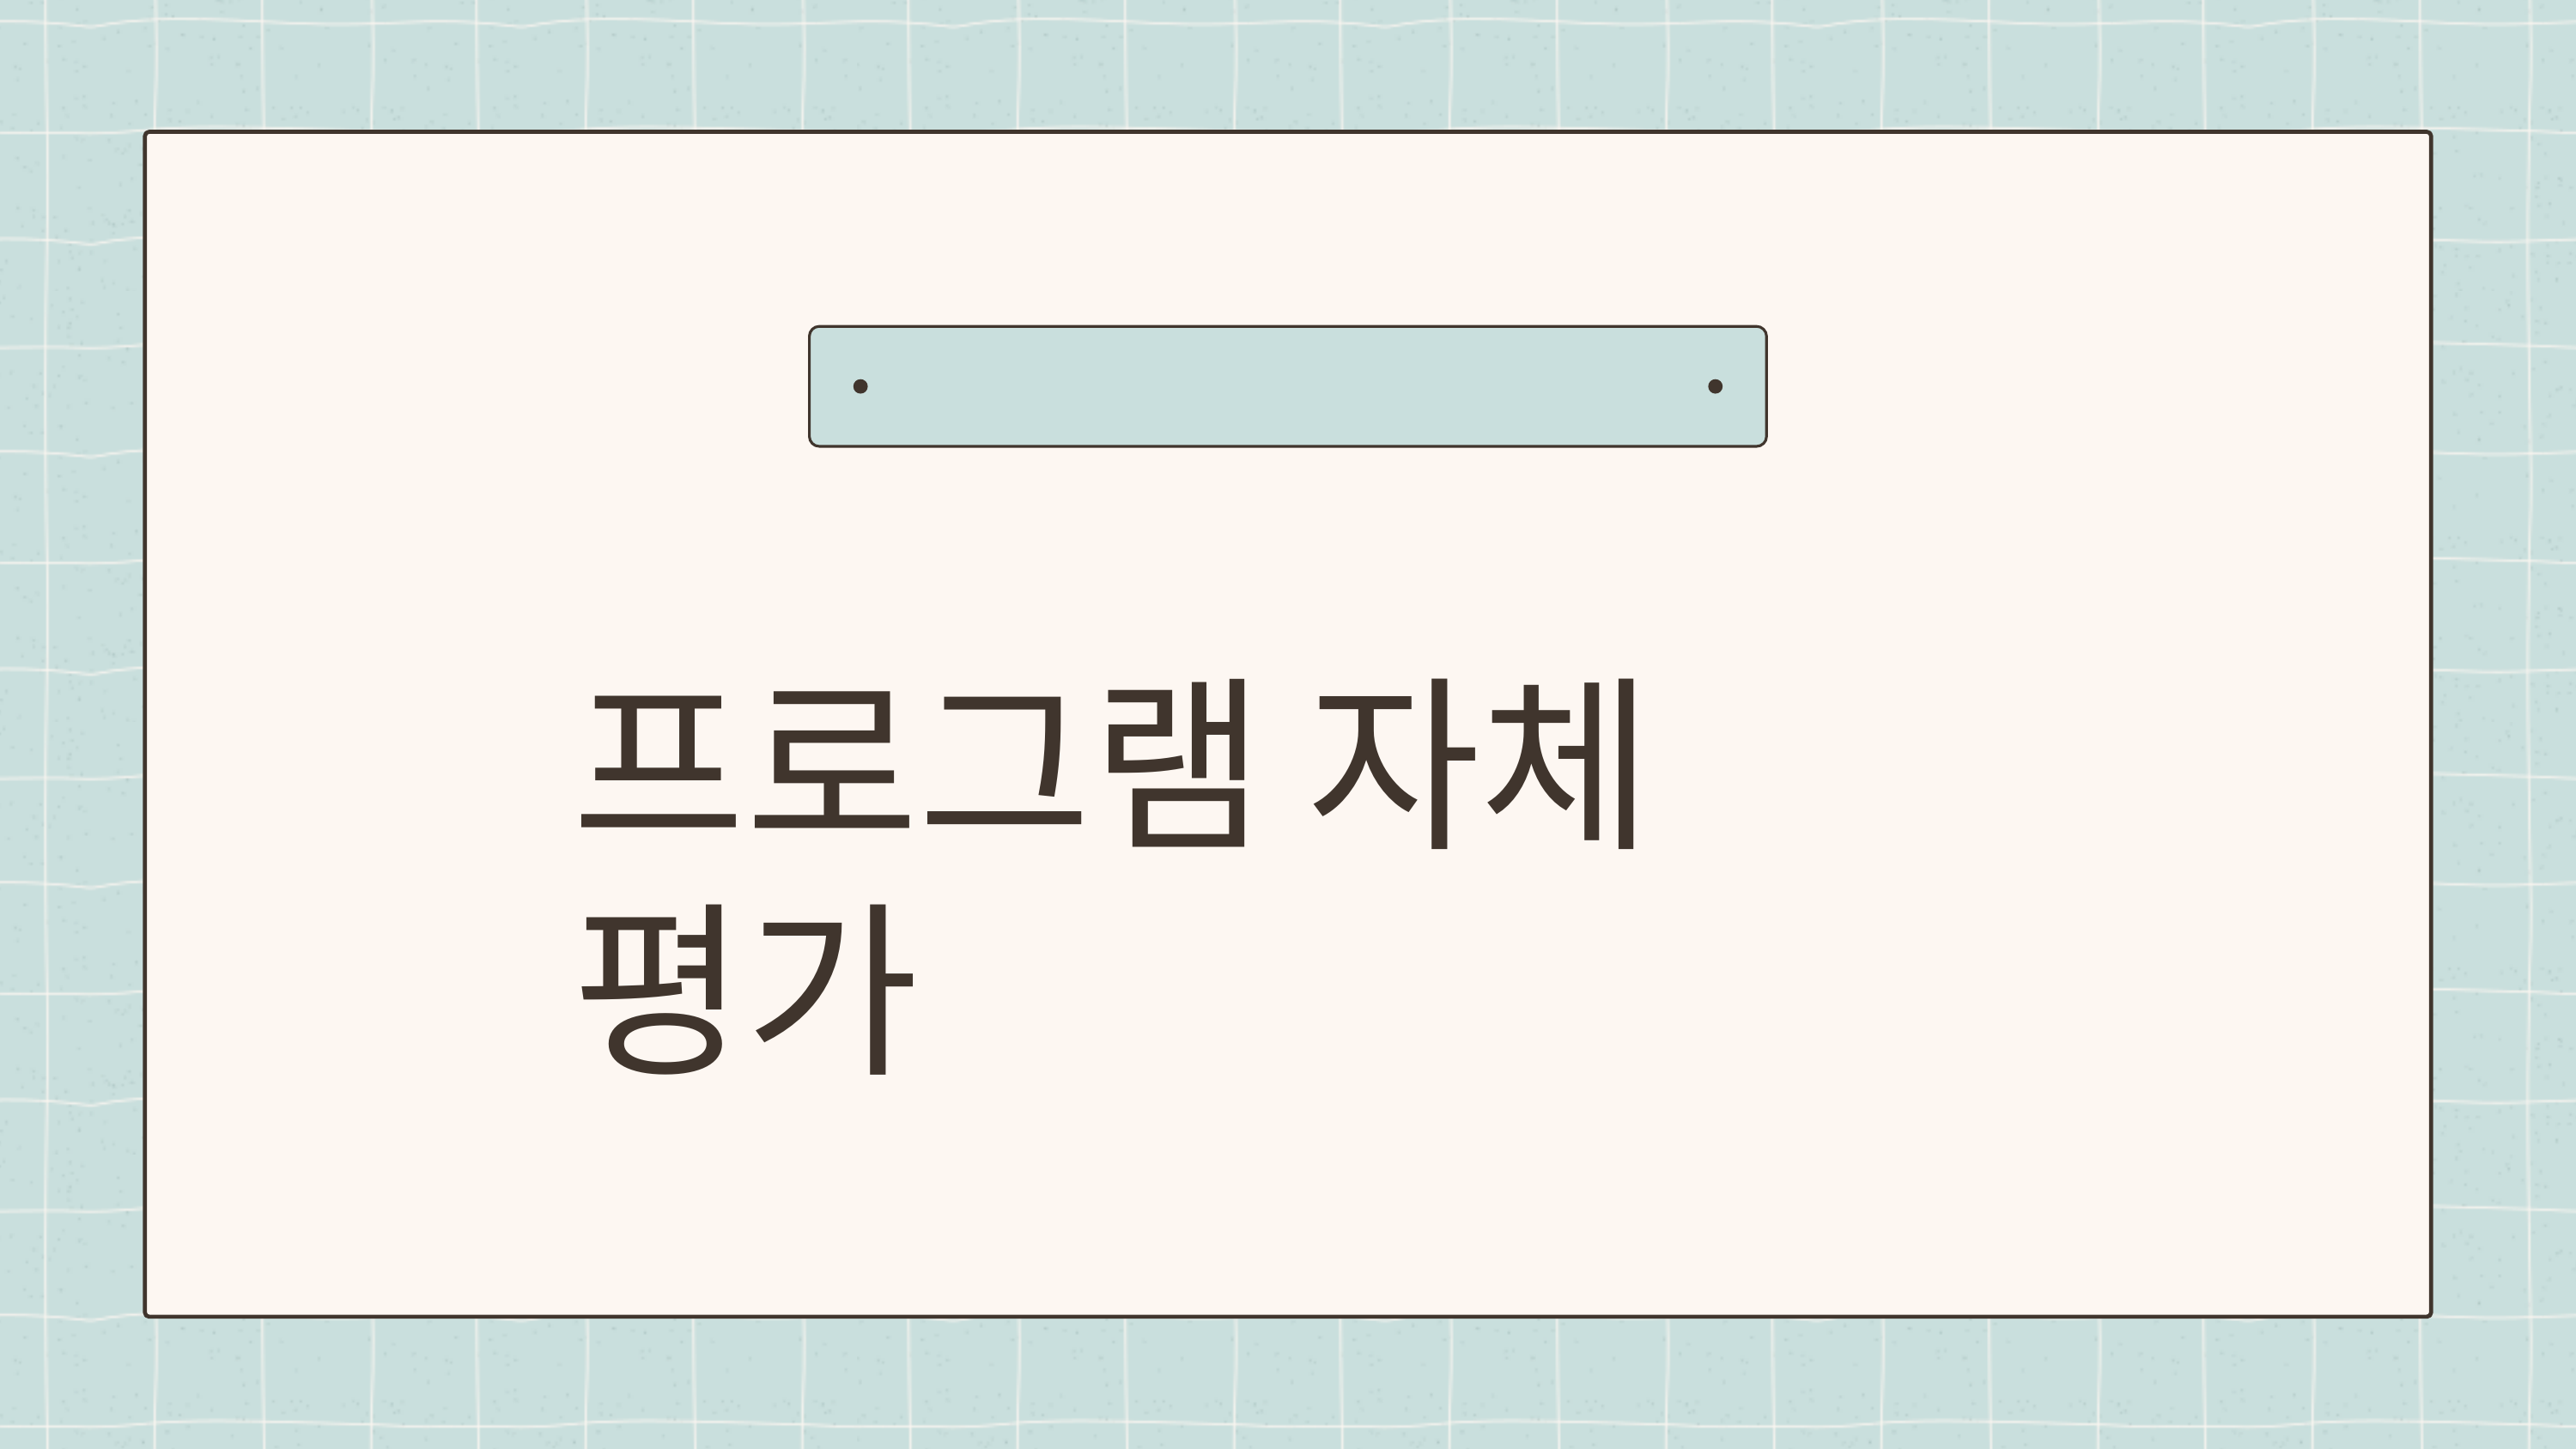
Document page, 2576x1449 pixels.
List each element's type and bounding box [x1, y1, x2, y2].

text_box [809, 325, 1767, 447]
text_box [144, 131, 2432, 1318]
text_box [853, 379, 868, 394]
text_box [1708, 379, 1723, 394]
text_box [0, 0, 2576, 1449]
